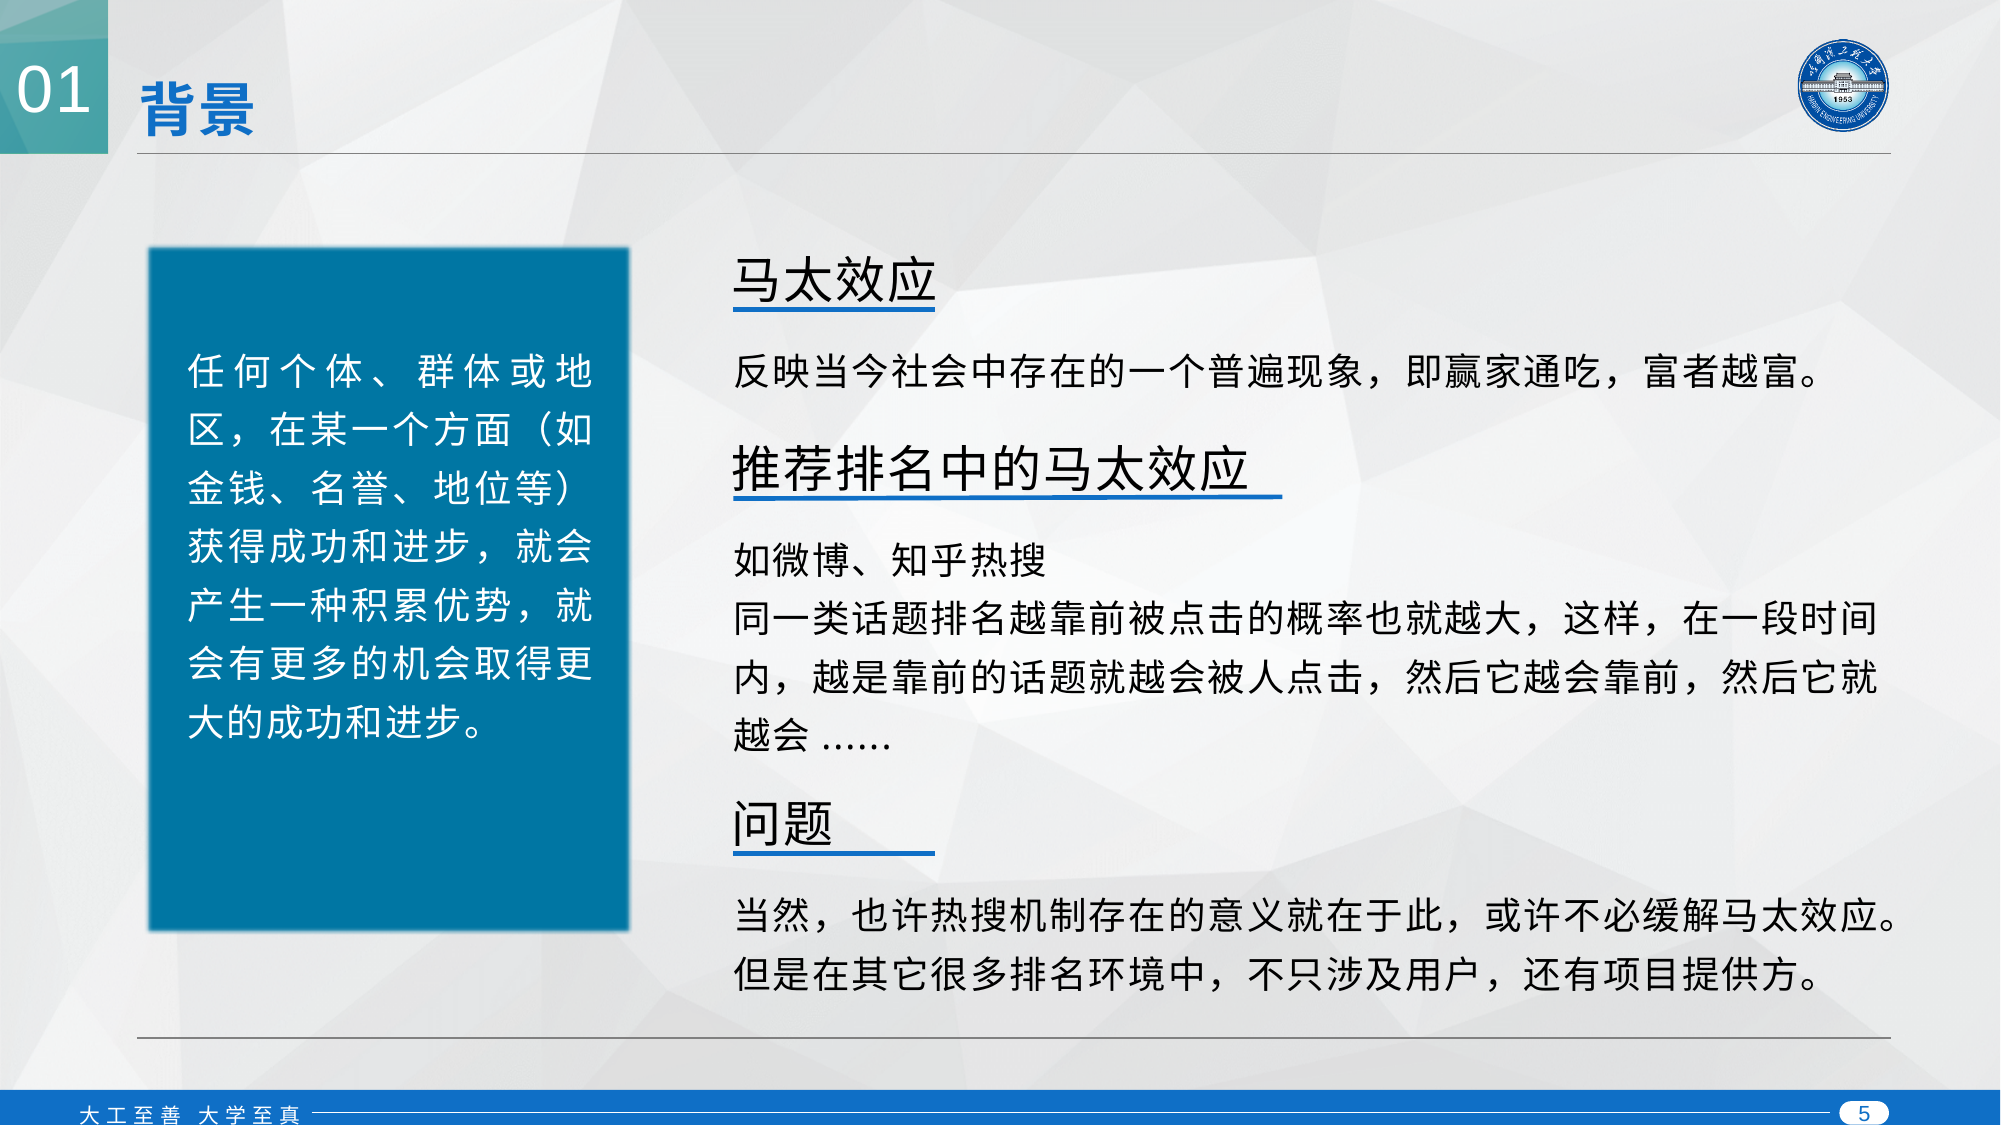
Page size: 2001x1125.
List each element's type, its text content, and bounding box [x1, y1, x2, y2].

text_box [716, 223, 1903, 394]
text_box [716, 767, 1903, 999]
text_box 01 [0, 14, 121, 134]
text_box 任何个体、群体或地区，在某一个方面（如金钱、名誉、地位等）获得成功和进步，就会产生一种积累优势，就会有更多的机会取得更大的成功和进步。 [172, 327, 611, 752]
text_box [151, 250, 627, 929]
title 背景 [123, 39, 1032, 156]
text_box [716, 412, 1903, 767]
picture [0, 0, 2001, 1089]
